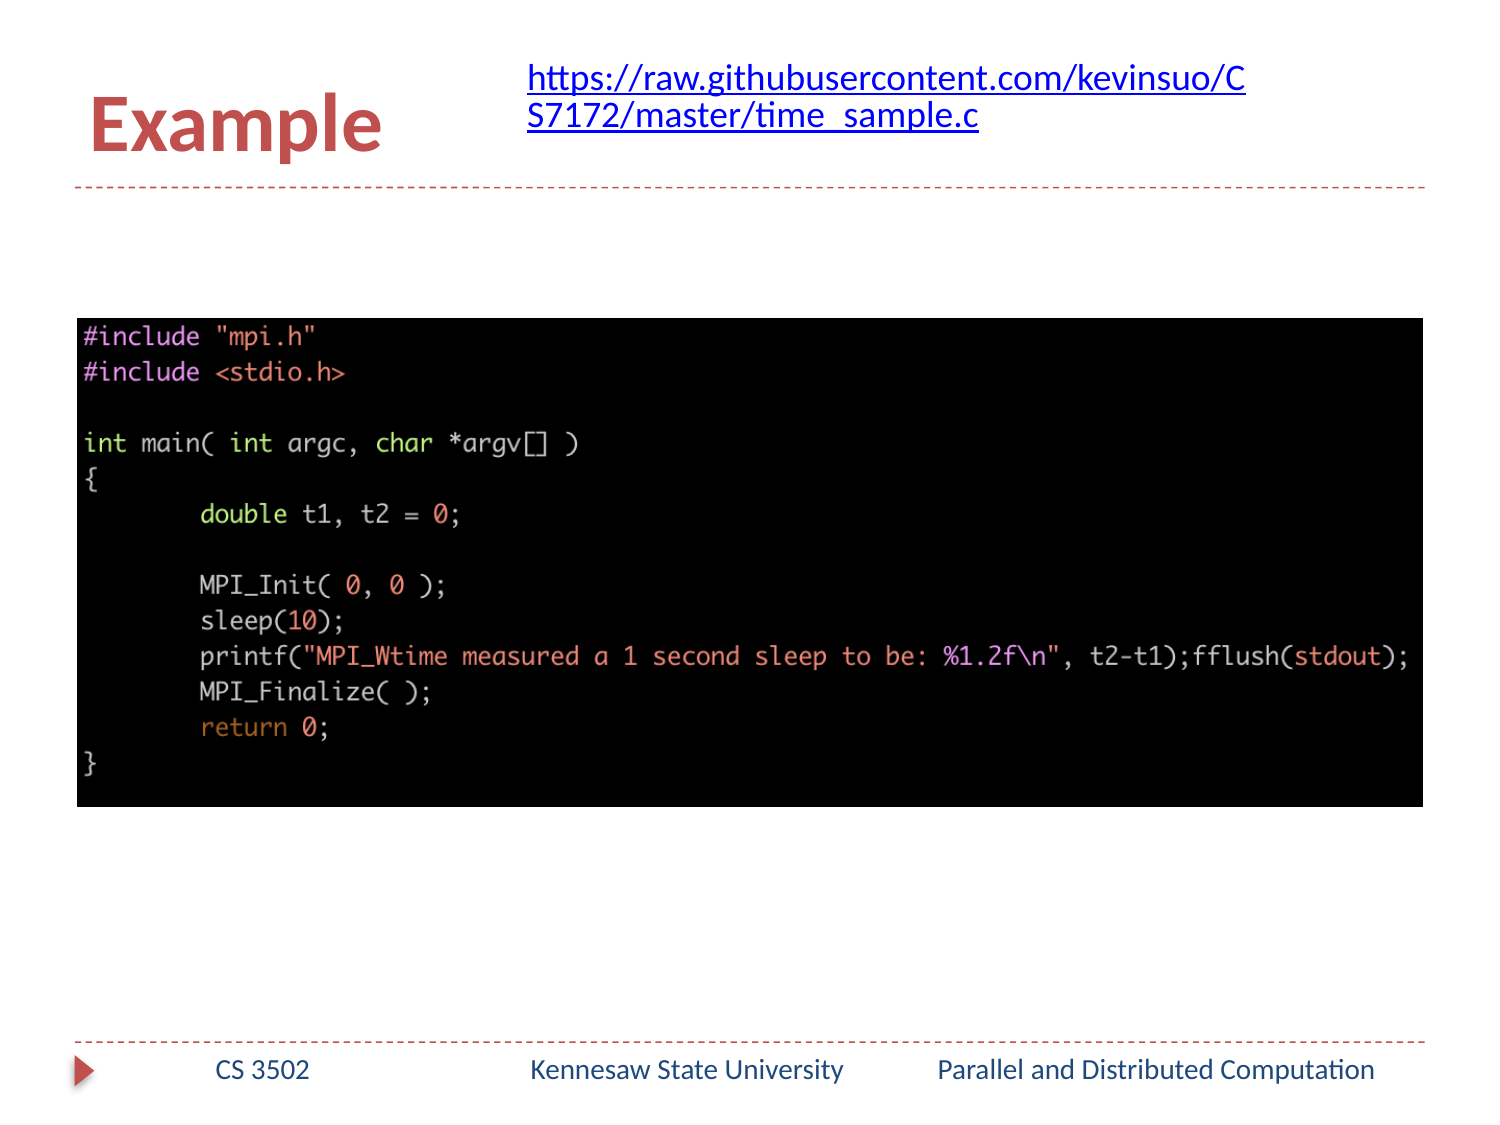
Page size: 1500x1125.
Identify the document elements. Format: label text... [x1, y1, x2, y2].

title Example [75, 12, 1425, 175]
text_box https://raw.githubusercontent.com/kevinsuo/CS7172/master/time_sample.c [512, 45, 1263, 106]
picture [76, 318, 1424, 807]
slide_number CS 3502 [100, 1042, 426, 1103]
slide_number Parallel and Distributed Computation [975, 1042, 1426, 1103]
footer Kennesaw State University [426, 1042, 975, 1103]
